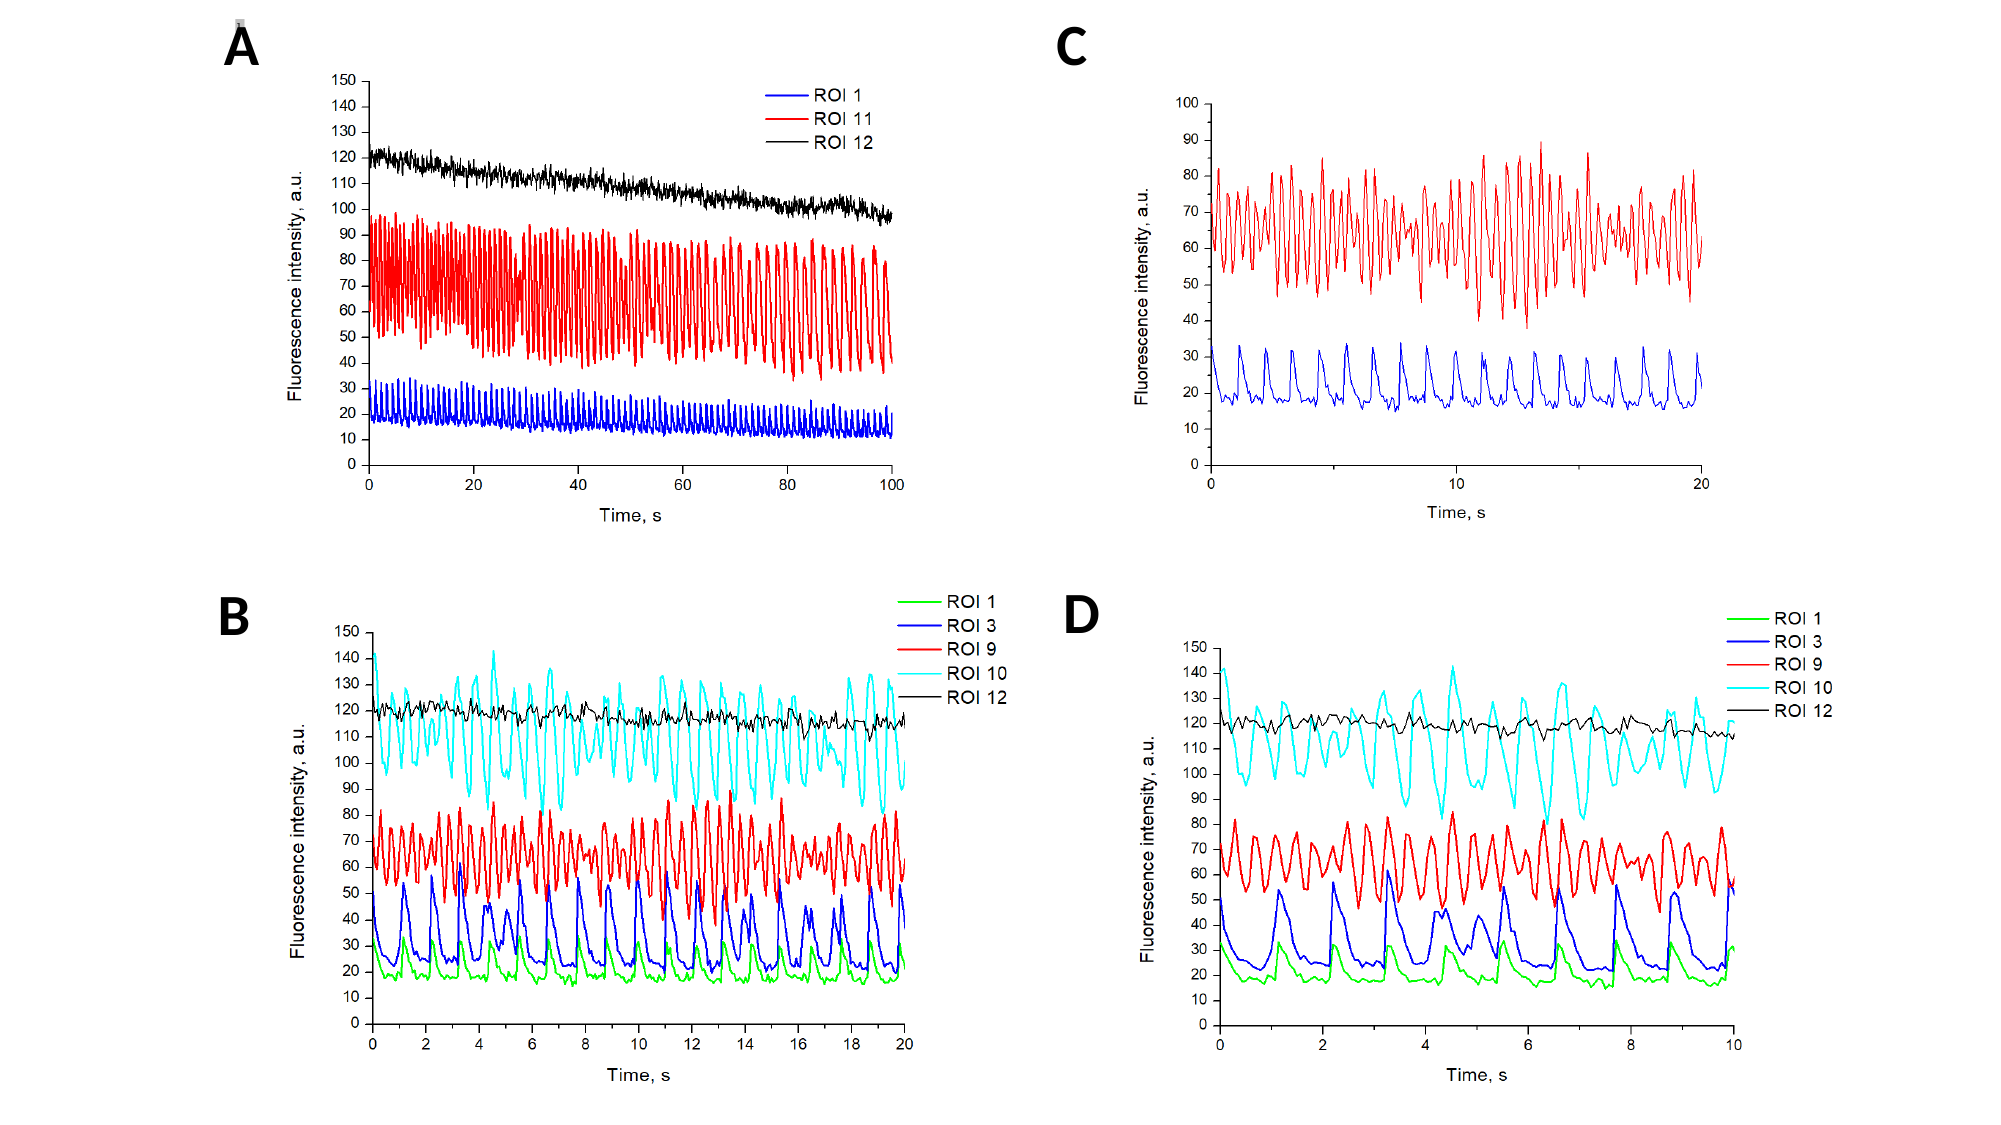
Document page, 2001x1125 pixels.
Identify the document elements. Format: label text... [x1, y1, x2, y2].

picture [235, 19, 995, 536]
text_box A [209, 0, 275, 85]
text_box B [202, 569, 266, 655]
text_box C [1041, 0, 1103, 85]
picture [1111, 85, 1734, 526]
picture [1103, 587, 1838, 1105]
picture [273, 569, 1012, 1105]
text_box D [1048, 568, 1115, 653]
